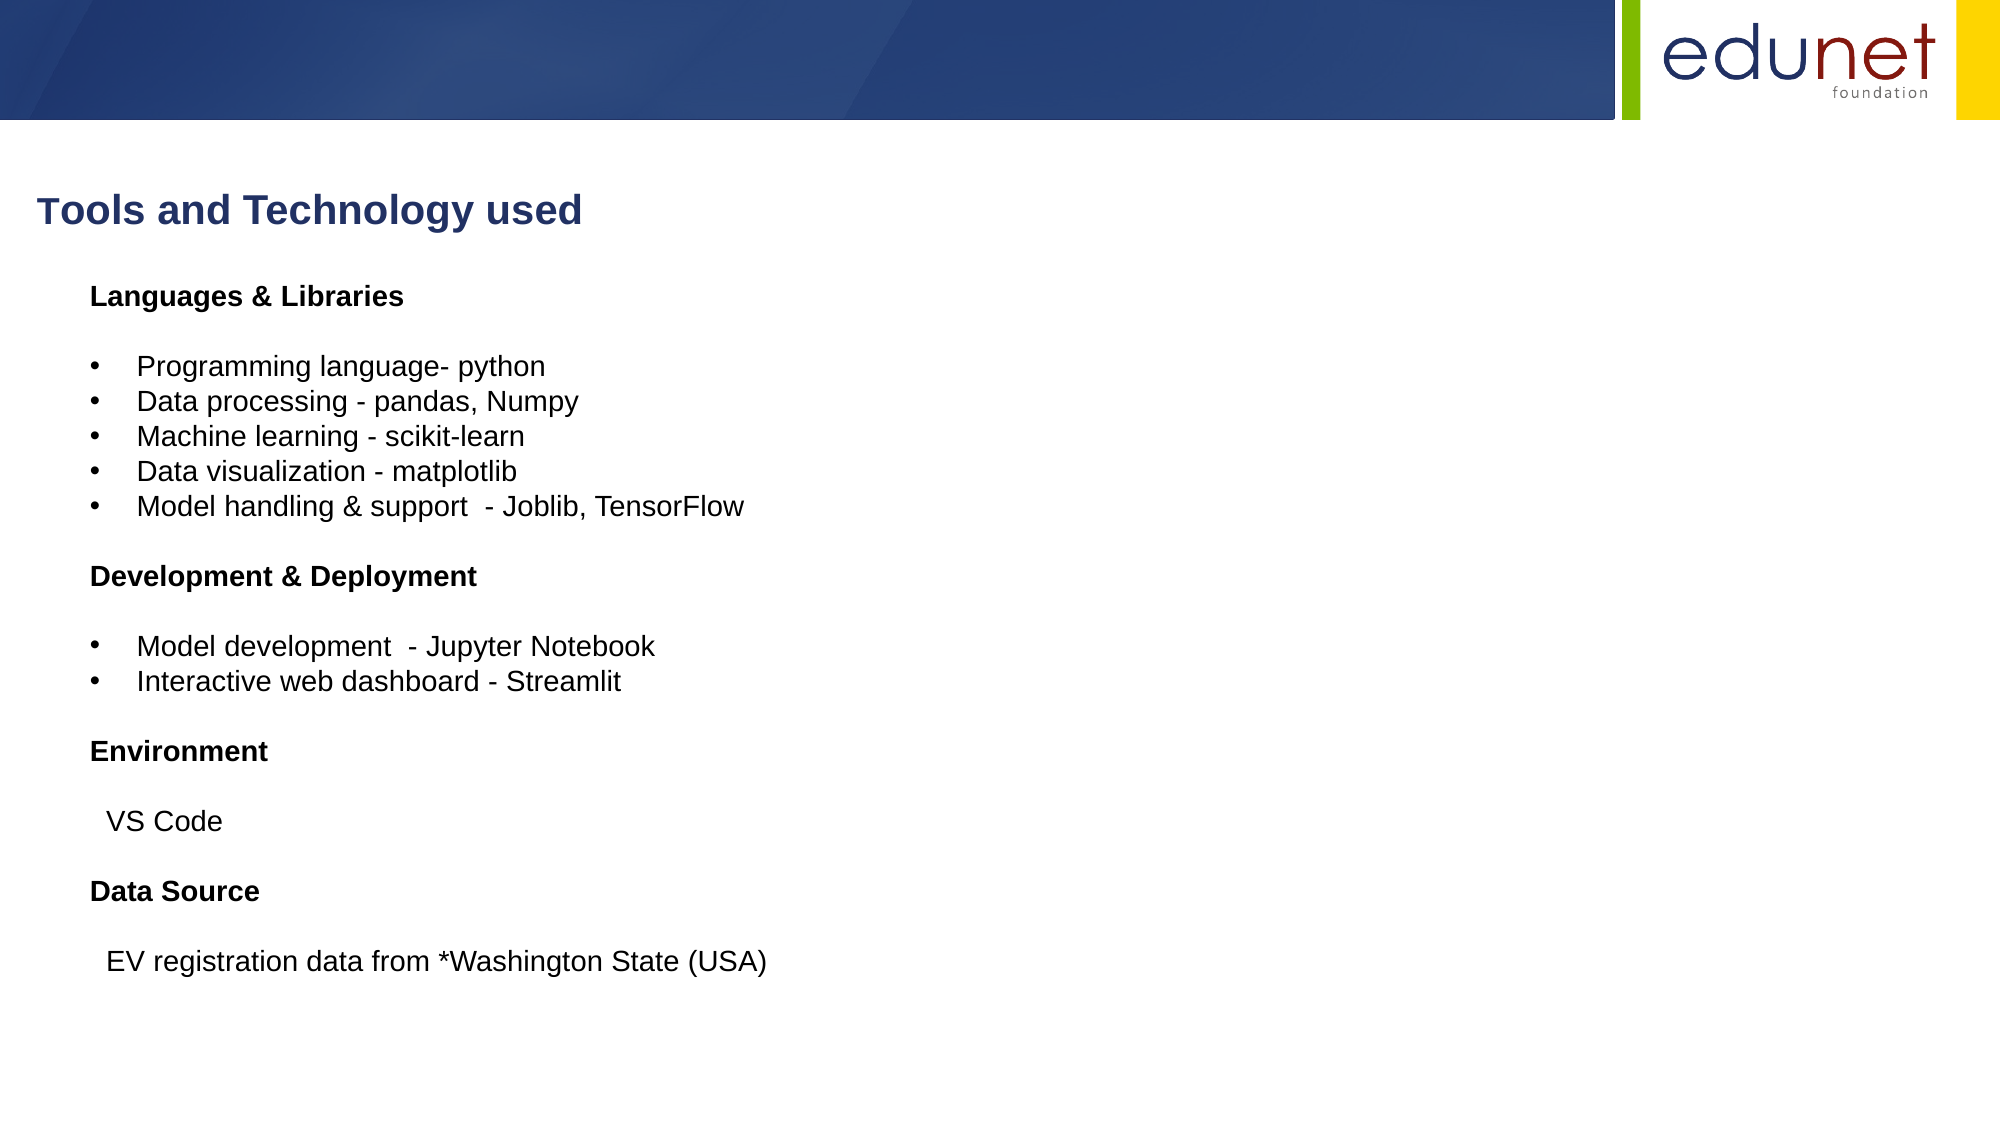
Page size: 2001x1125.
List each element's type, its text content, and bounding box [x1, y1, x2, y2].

picture [1652, 12, 1948, 108]
text_box Languages & Libraries Programming language- python Data processing - pandas, Numpy Machine learning - scikit-learn Data visualization - matplotlib Model handling & support - Joblib, TensorFlow Development & Deployment Model development - Jupyter Notebook Interactive web dashboard - Streamlit Environment VS Code Data Source EV registration data from *Washington State (USA) [74, 270, 1762, 985]
text_box Tools and Technology used [22, 175, 1024, 240]
